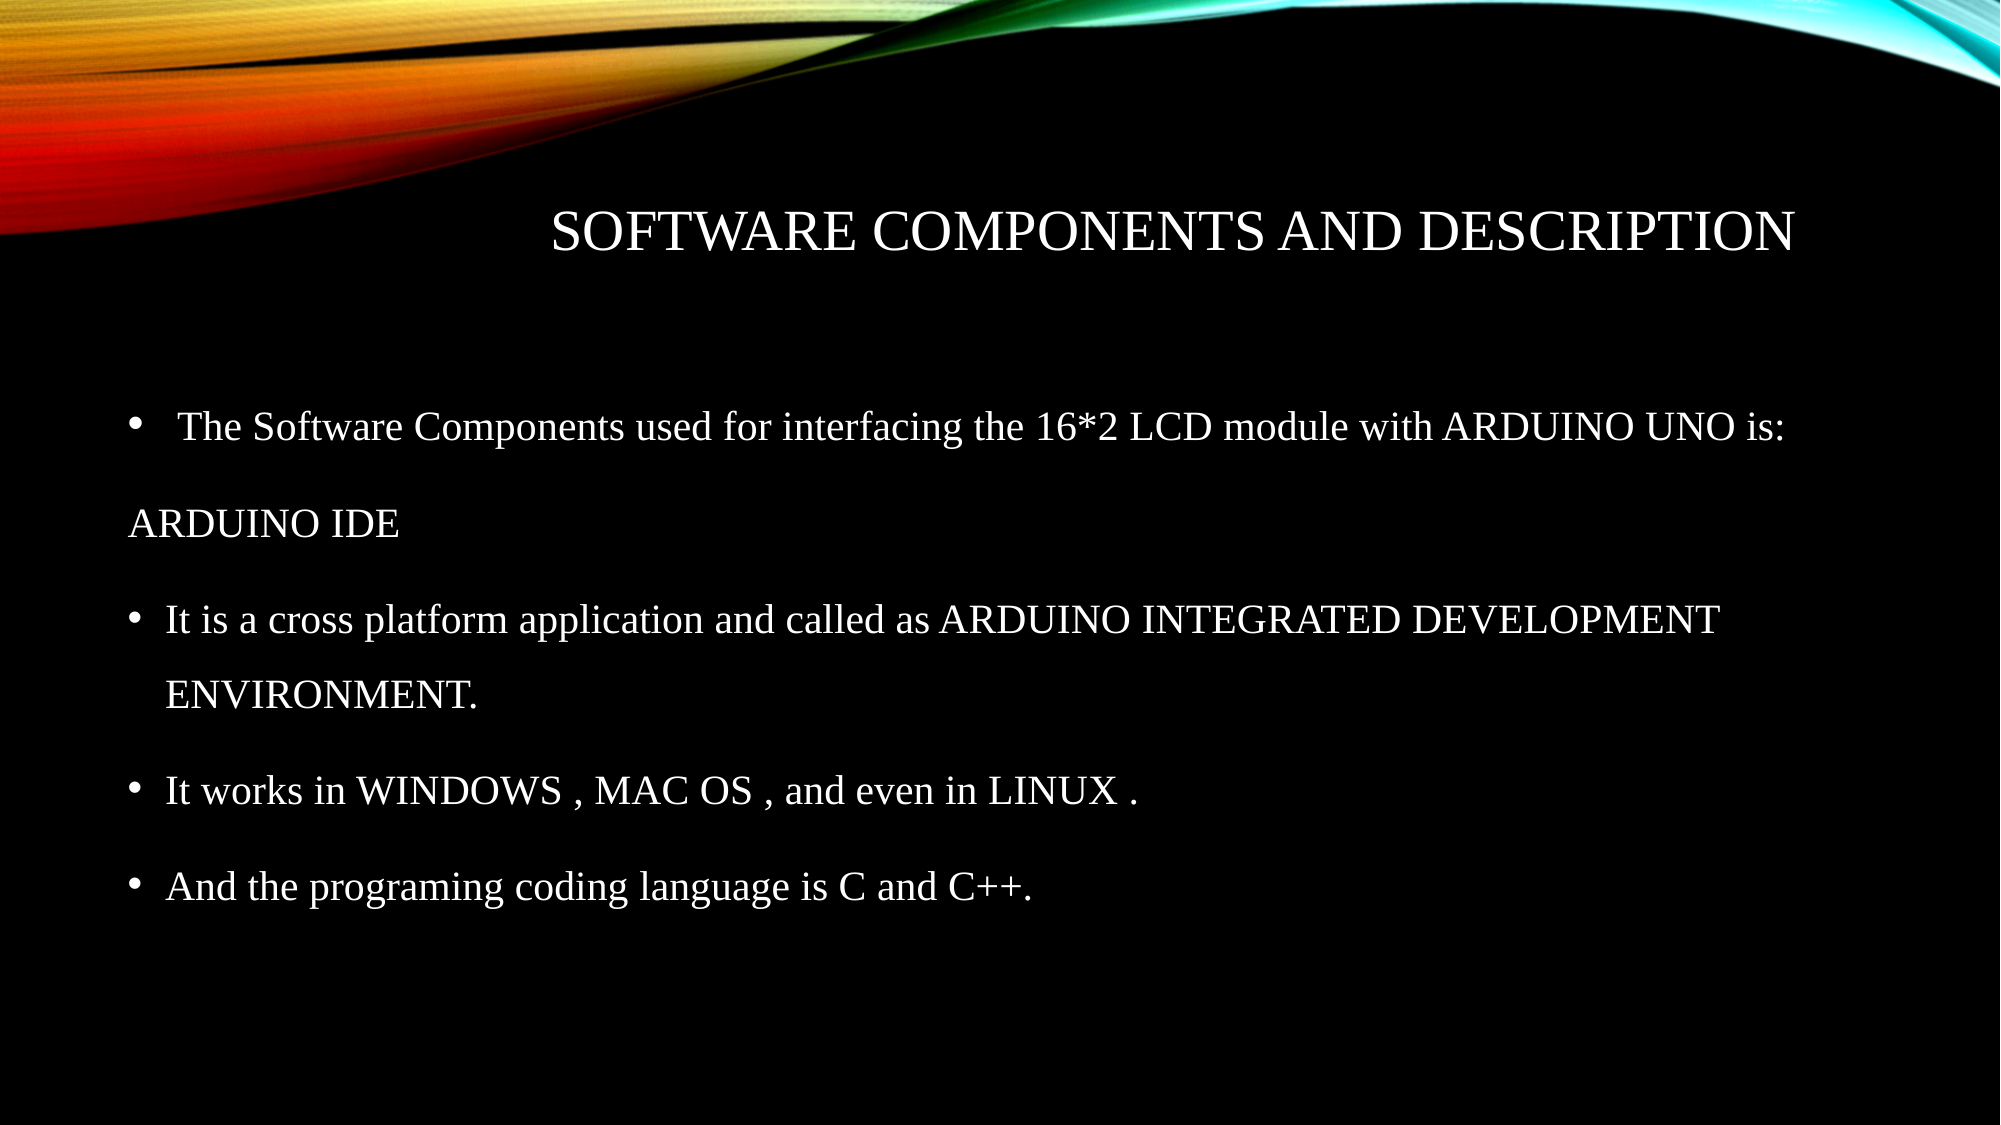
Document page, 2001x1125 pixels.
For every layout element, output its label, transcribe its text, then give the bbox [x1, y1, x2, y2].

picture [0, 0, 2000, 237]
list The Software Components used for interfacing the 16*2 LCD module with ARDUINO UNO is: ARDUINO IDE It is a cross platform application and called as ARDUINO INTEGRATED DEVELOPMENT ENVIRONMENT. It works in WINDOWS , MAC OS , and even in LINUX . And the programing coding language is C and C++. [112, 360, 1888, 1021]
title SOFTWARE COMPONENTS AND DESCRIPTION [474, 125, 1888, 338]
